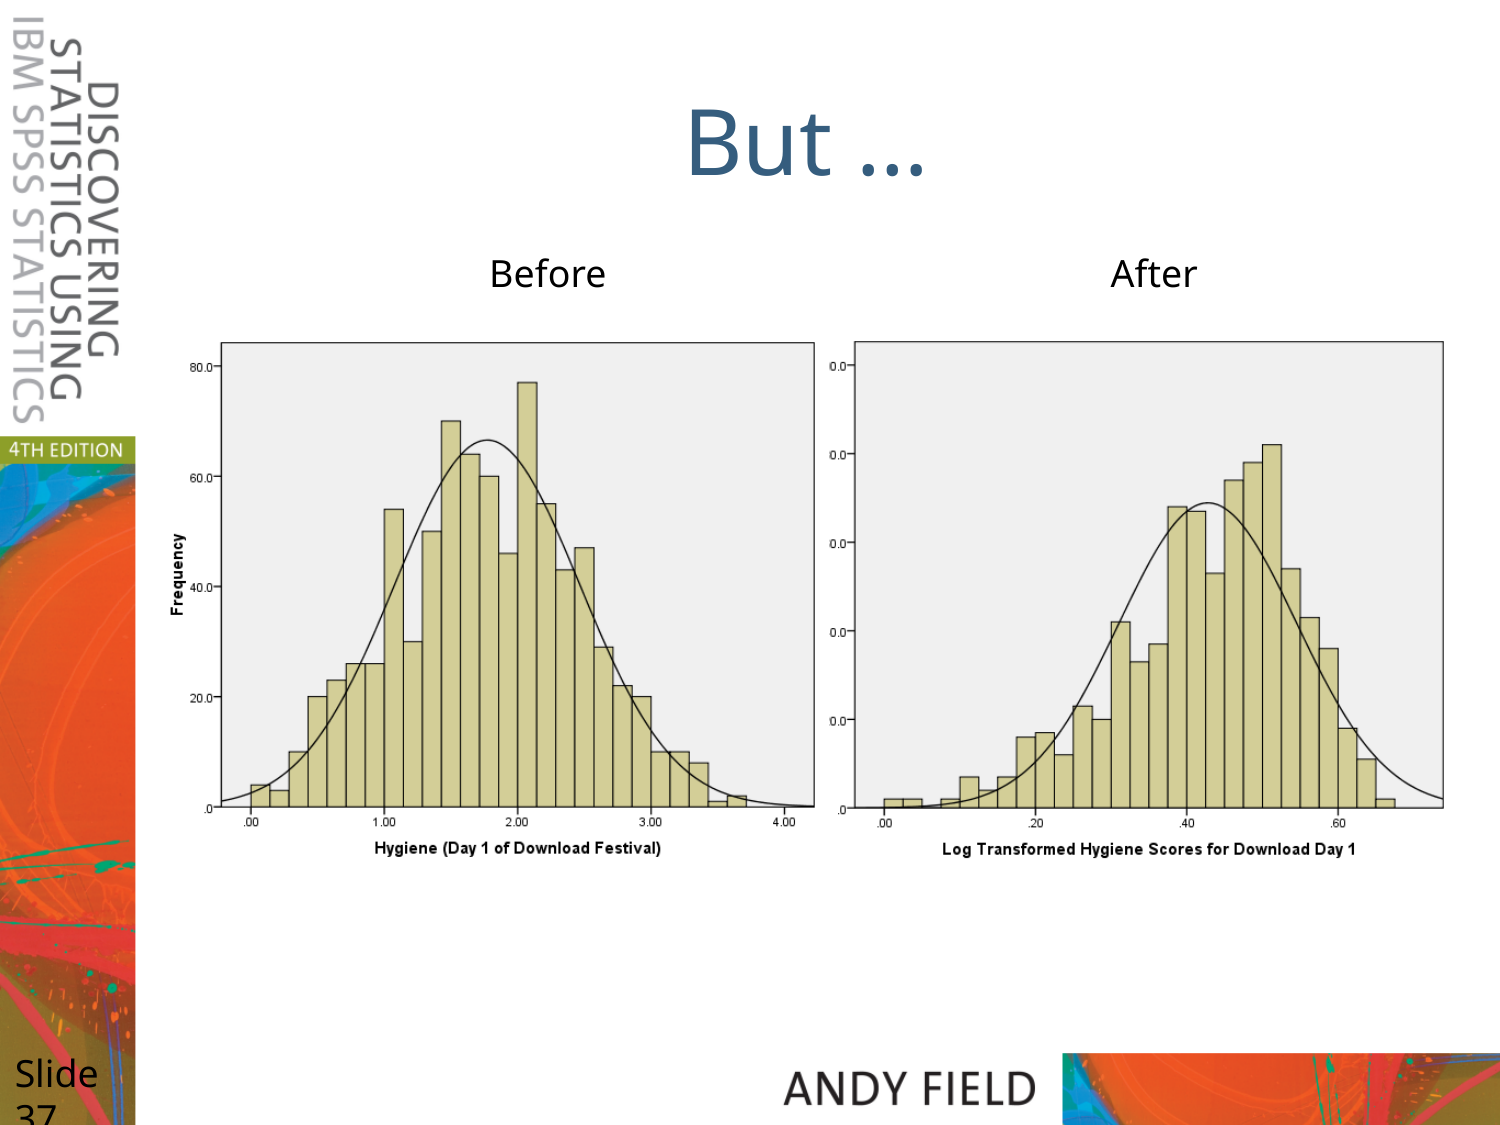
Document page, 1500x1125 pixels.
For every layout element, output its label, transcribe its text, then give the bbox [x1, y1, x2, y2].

slide_number Slide 37 [0, 1042, 141, 1103]
title But … [187, 45, 1425, 233]
text_box After [920, 242, 1388, 302]
picture [140, 327, 1457, 880]
text_box Before [314, 242, 782, 302]
